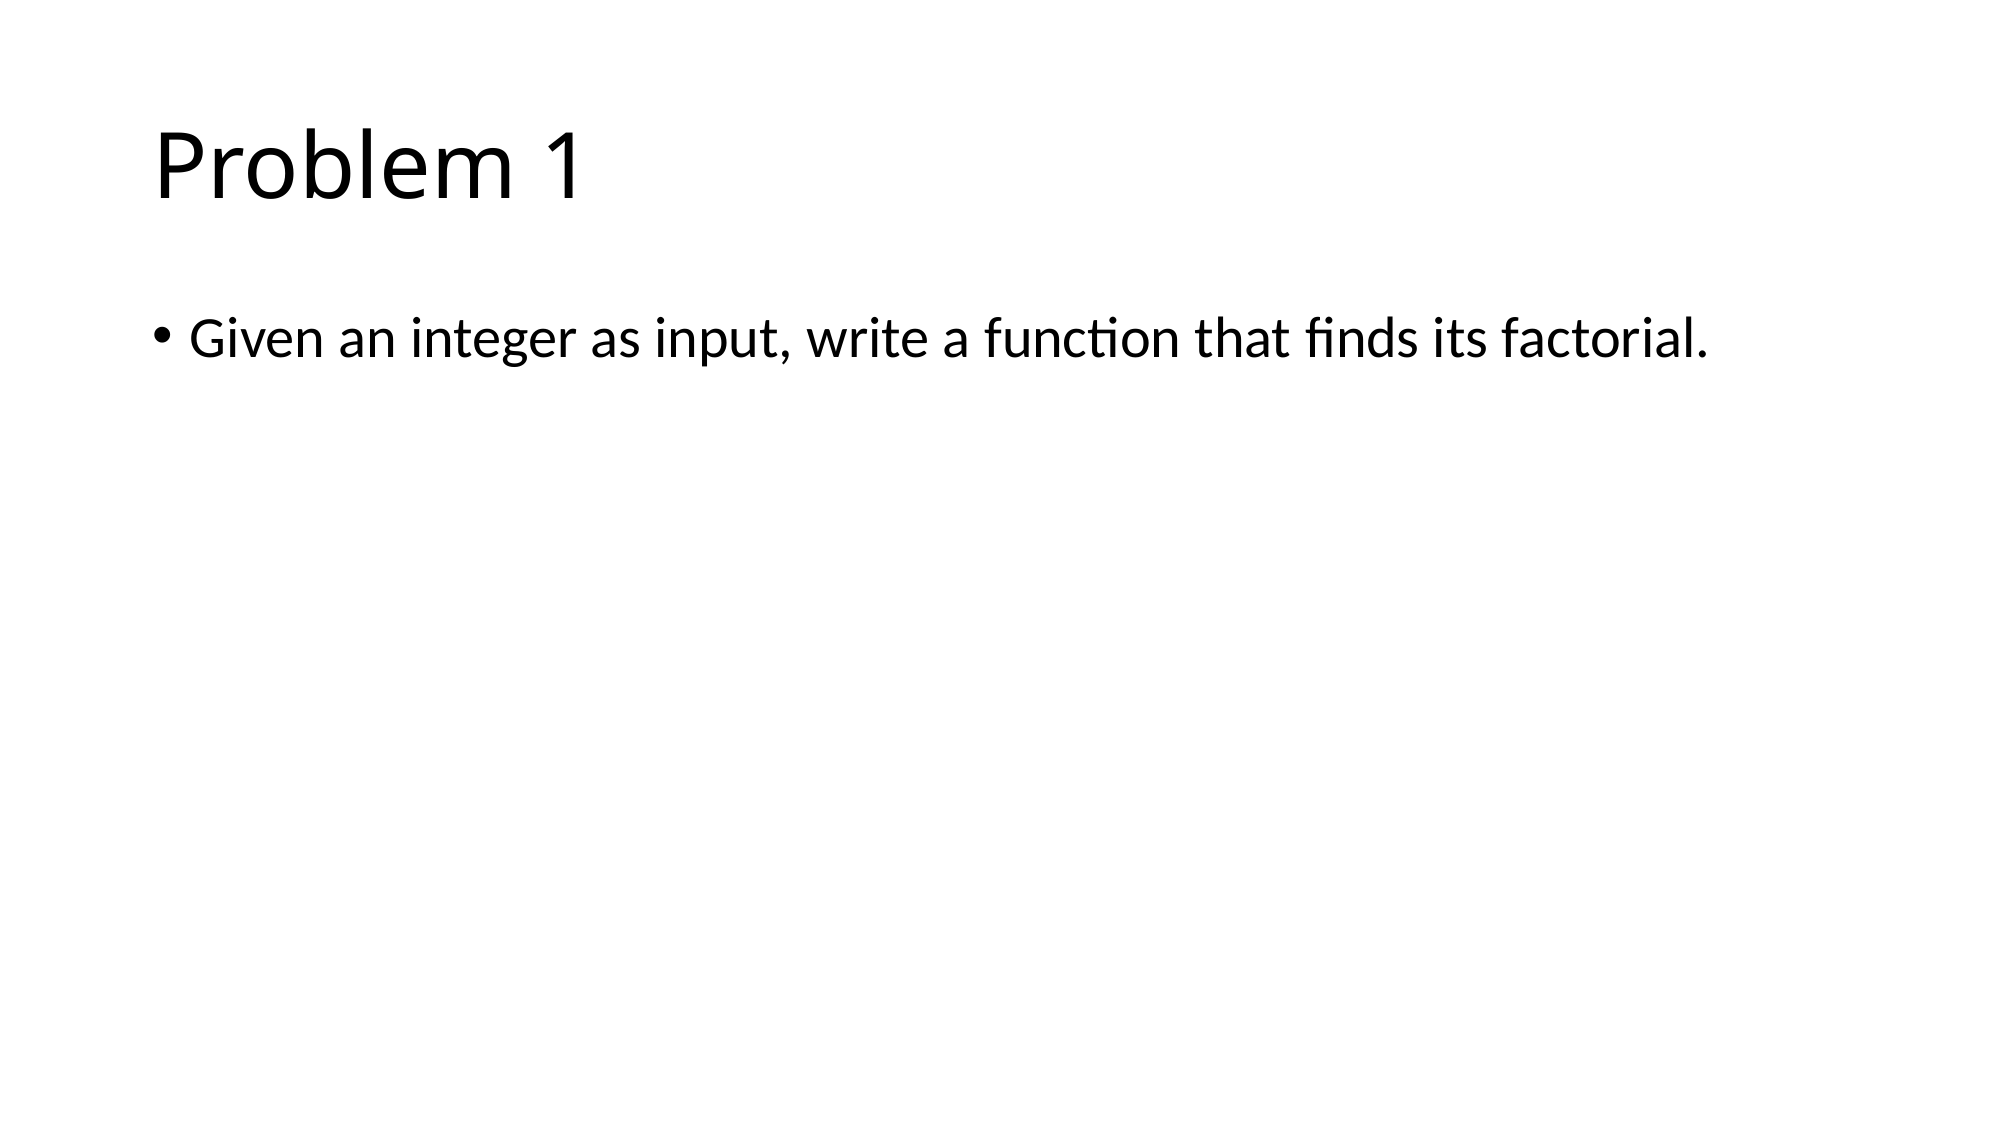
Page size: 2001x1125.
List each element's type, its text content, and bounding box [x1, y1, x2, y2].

list Given an integer as input, write a function that finds its factorial. [137, 299, 1863, 1014]
title Problem 1 [137, 59, 1863, 278]
